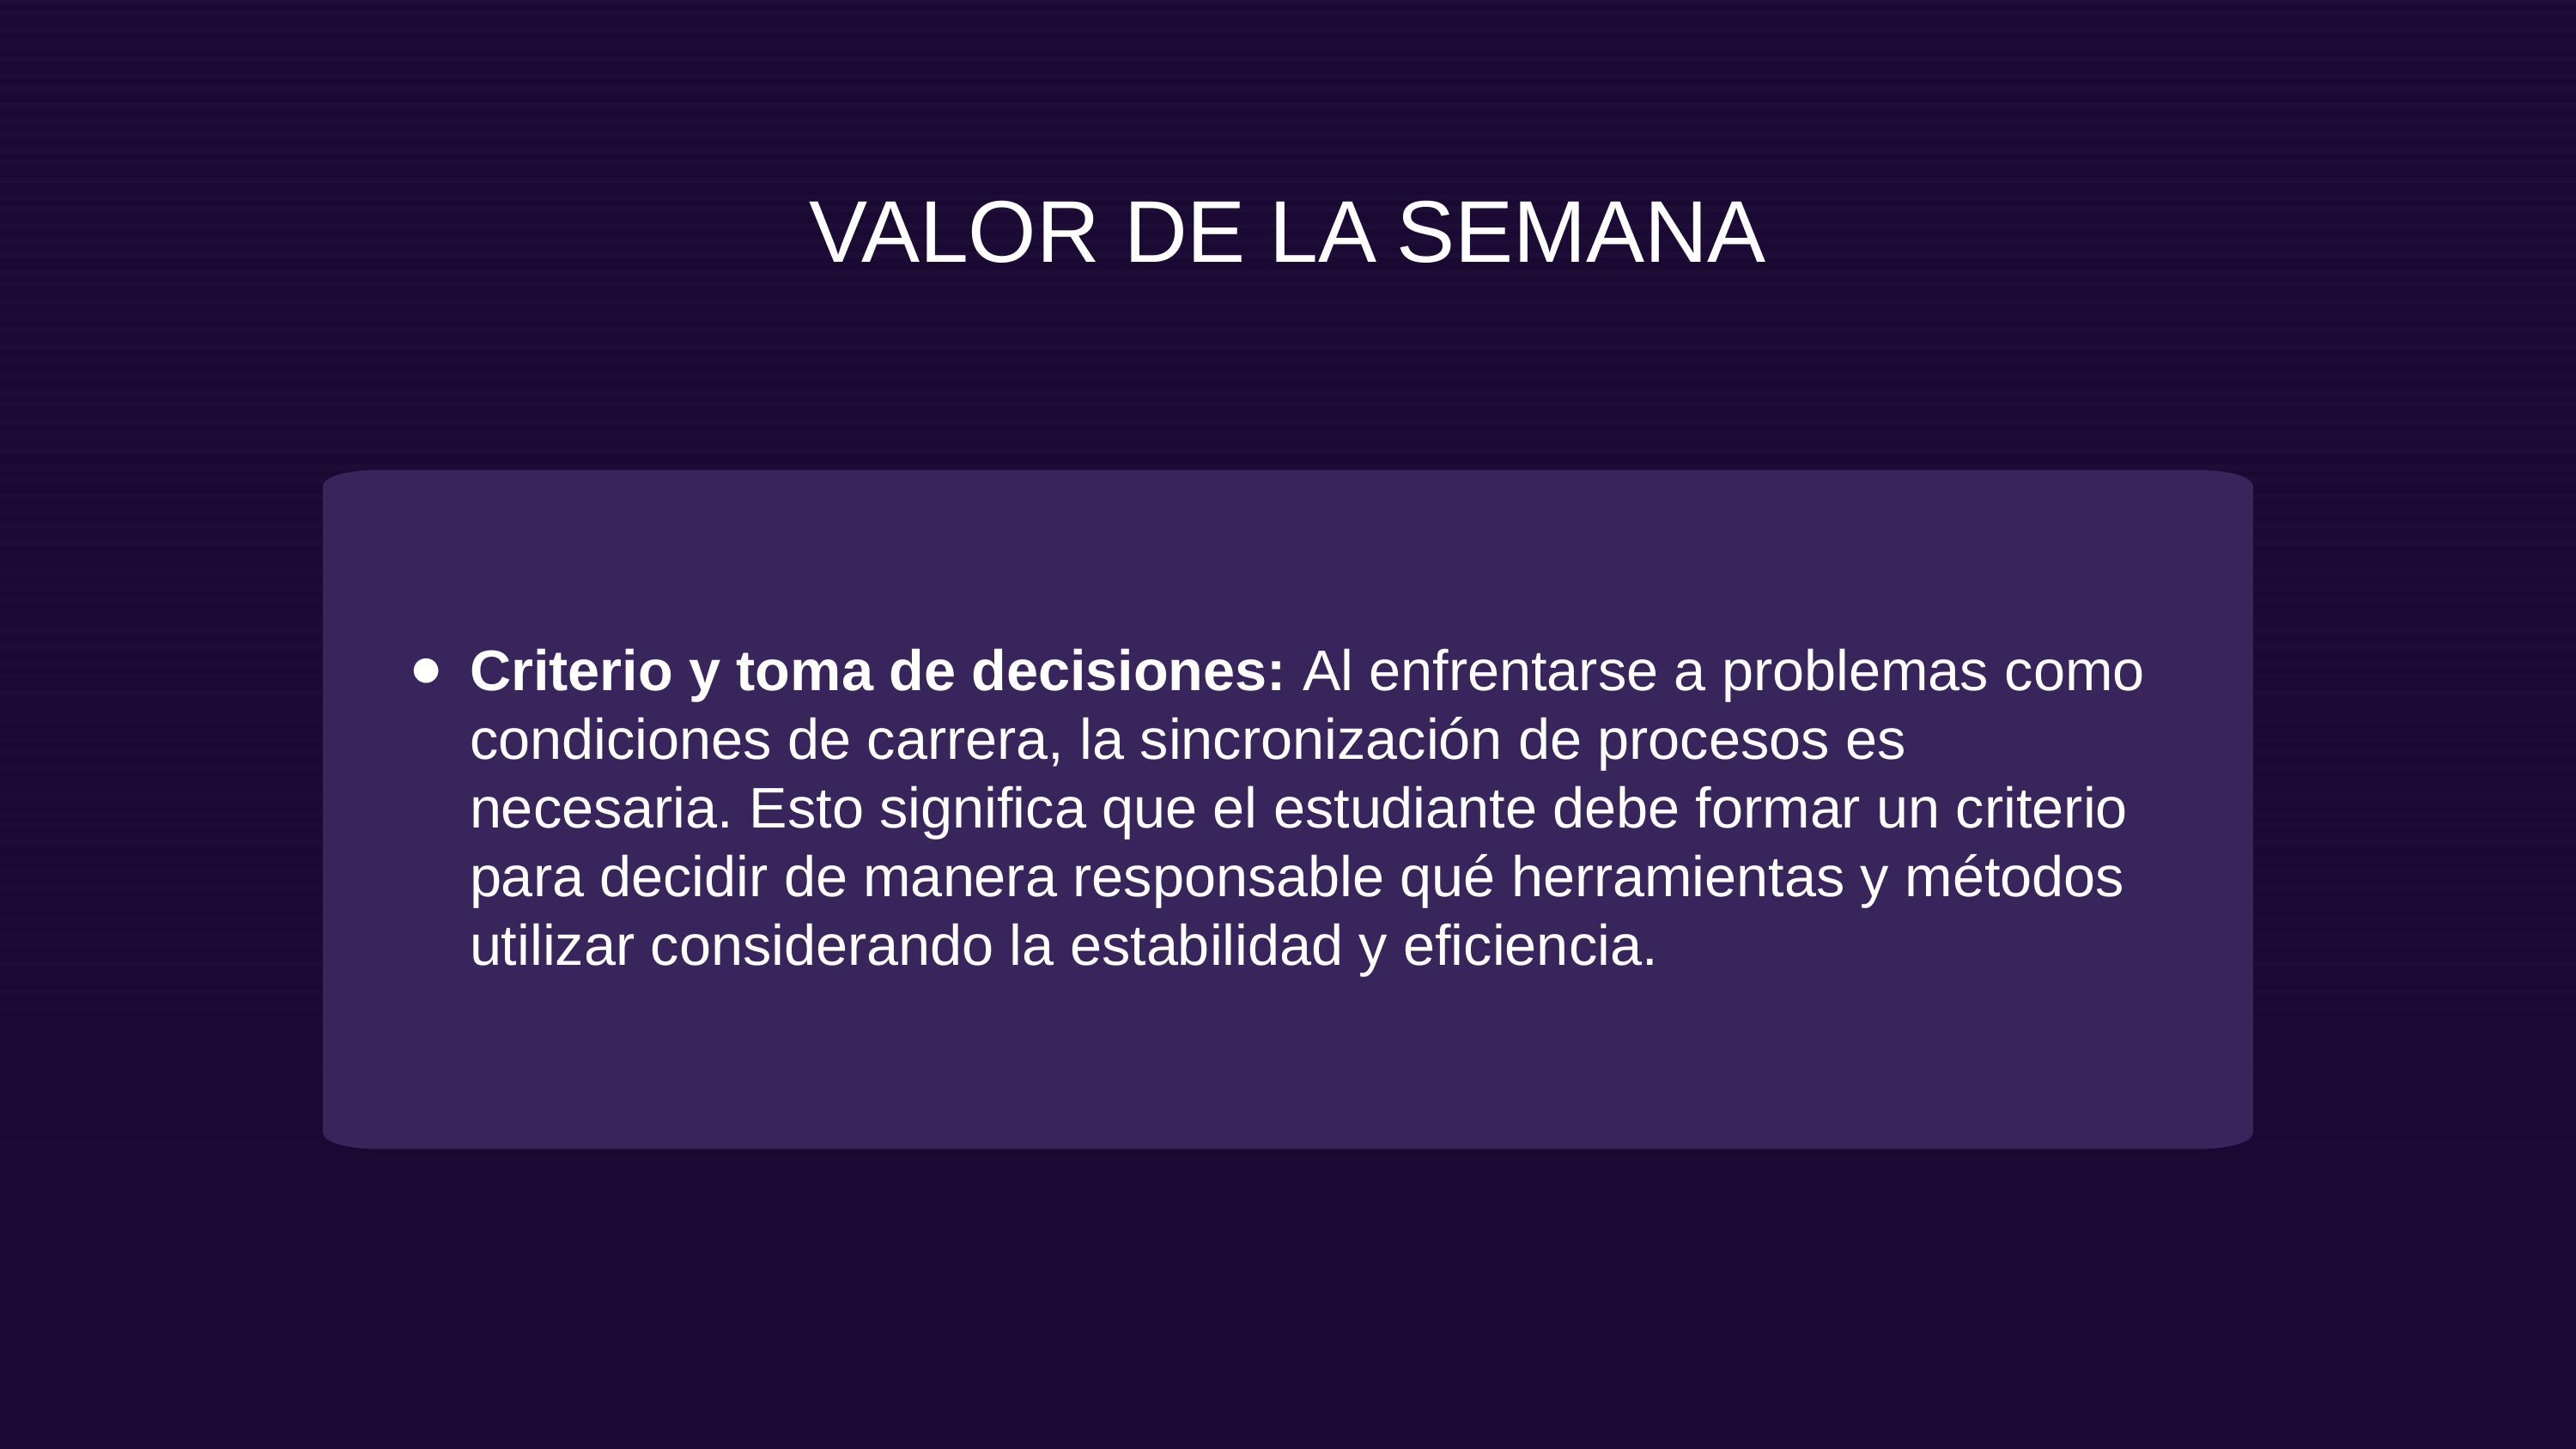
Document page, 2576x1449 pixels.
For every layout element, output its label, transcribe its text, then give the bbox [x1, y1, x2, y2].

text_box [322, 464, 2254, 1149]
text_box [0, 0, 2576, 1449]
text_box VALOR DE LA SEMANA [323, 152, 2253, 280]
